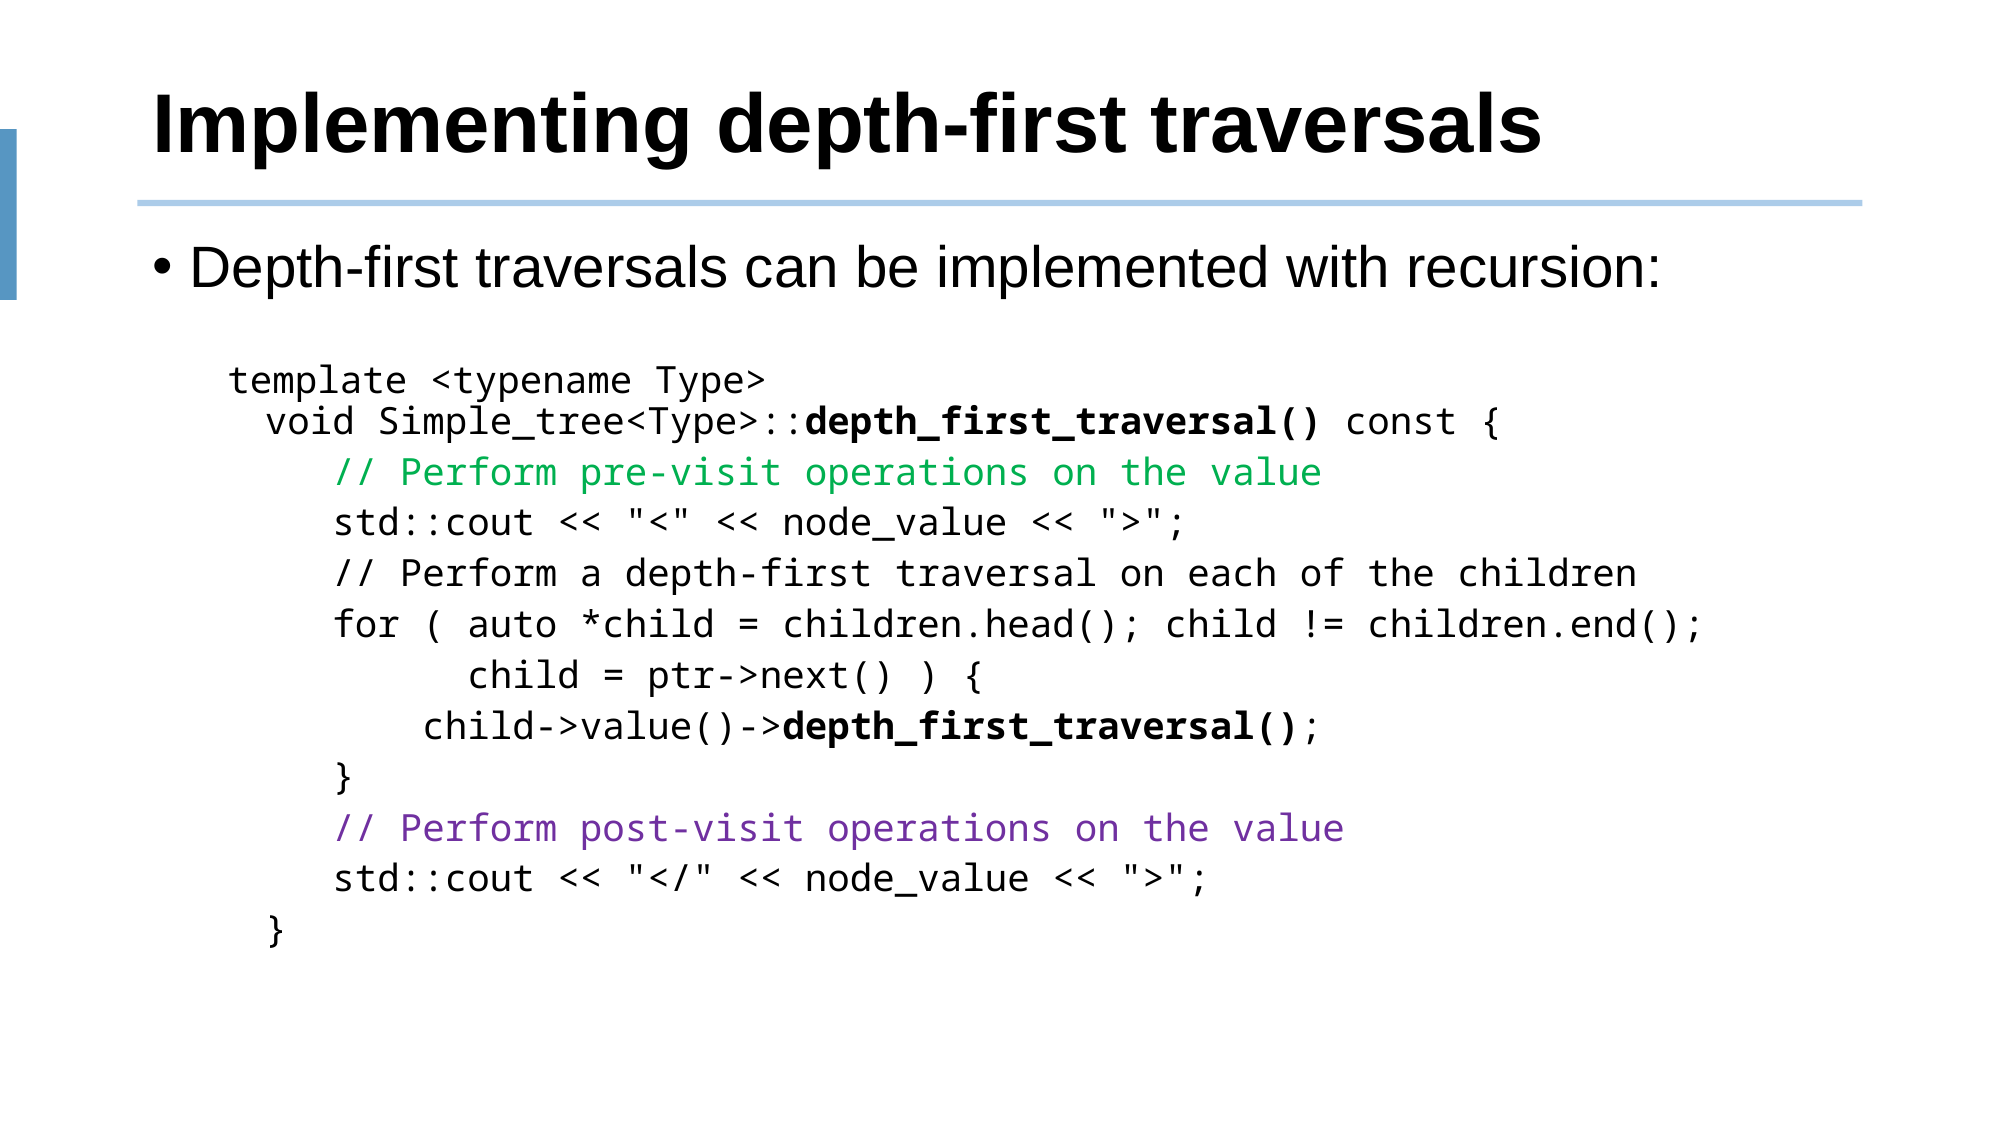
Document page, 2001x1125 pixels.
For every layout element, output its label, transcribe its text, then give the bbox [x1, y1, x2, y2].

list Depth-first traversals can be implemented with recursion: template <typename Type> void Simple_tree<Type>::depth_first_traversal() const { // Perform pre-visit operations on the value std::cout << "<" << node_value << ">"; // Perform a depth-first traversal on each of the children for ( auto *child = children.head(); child != children.end(); child = ptr->next() ) { child->value()->depth_first_traversal(); } // Perform post-visit operations on the value std::cout << "</" << node_value << ">"; } [137, 229, 1863, 1014]
title Implementing depth-first traversals [137, 42, 1863, 208]
